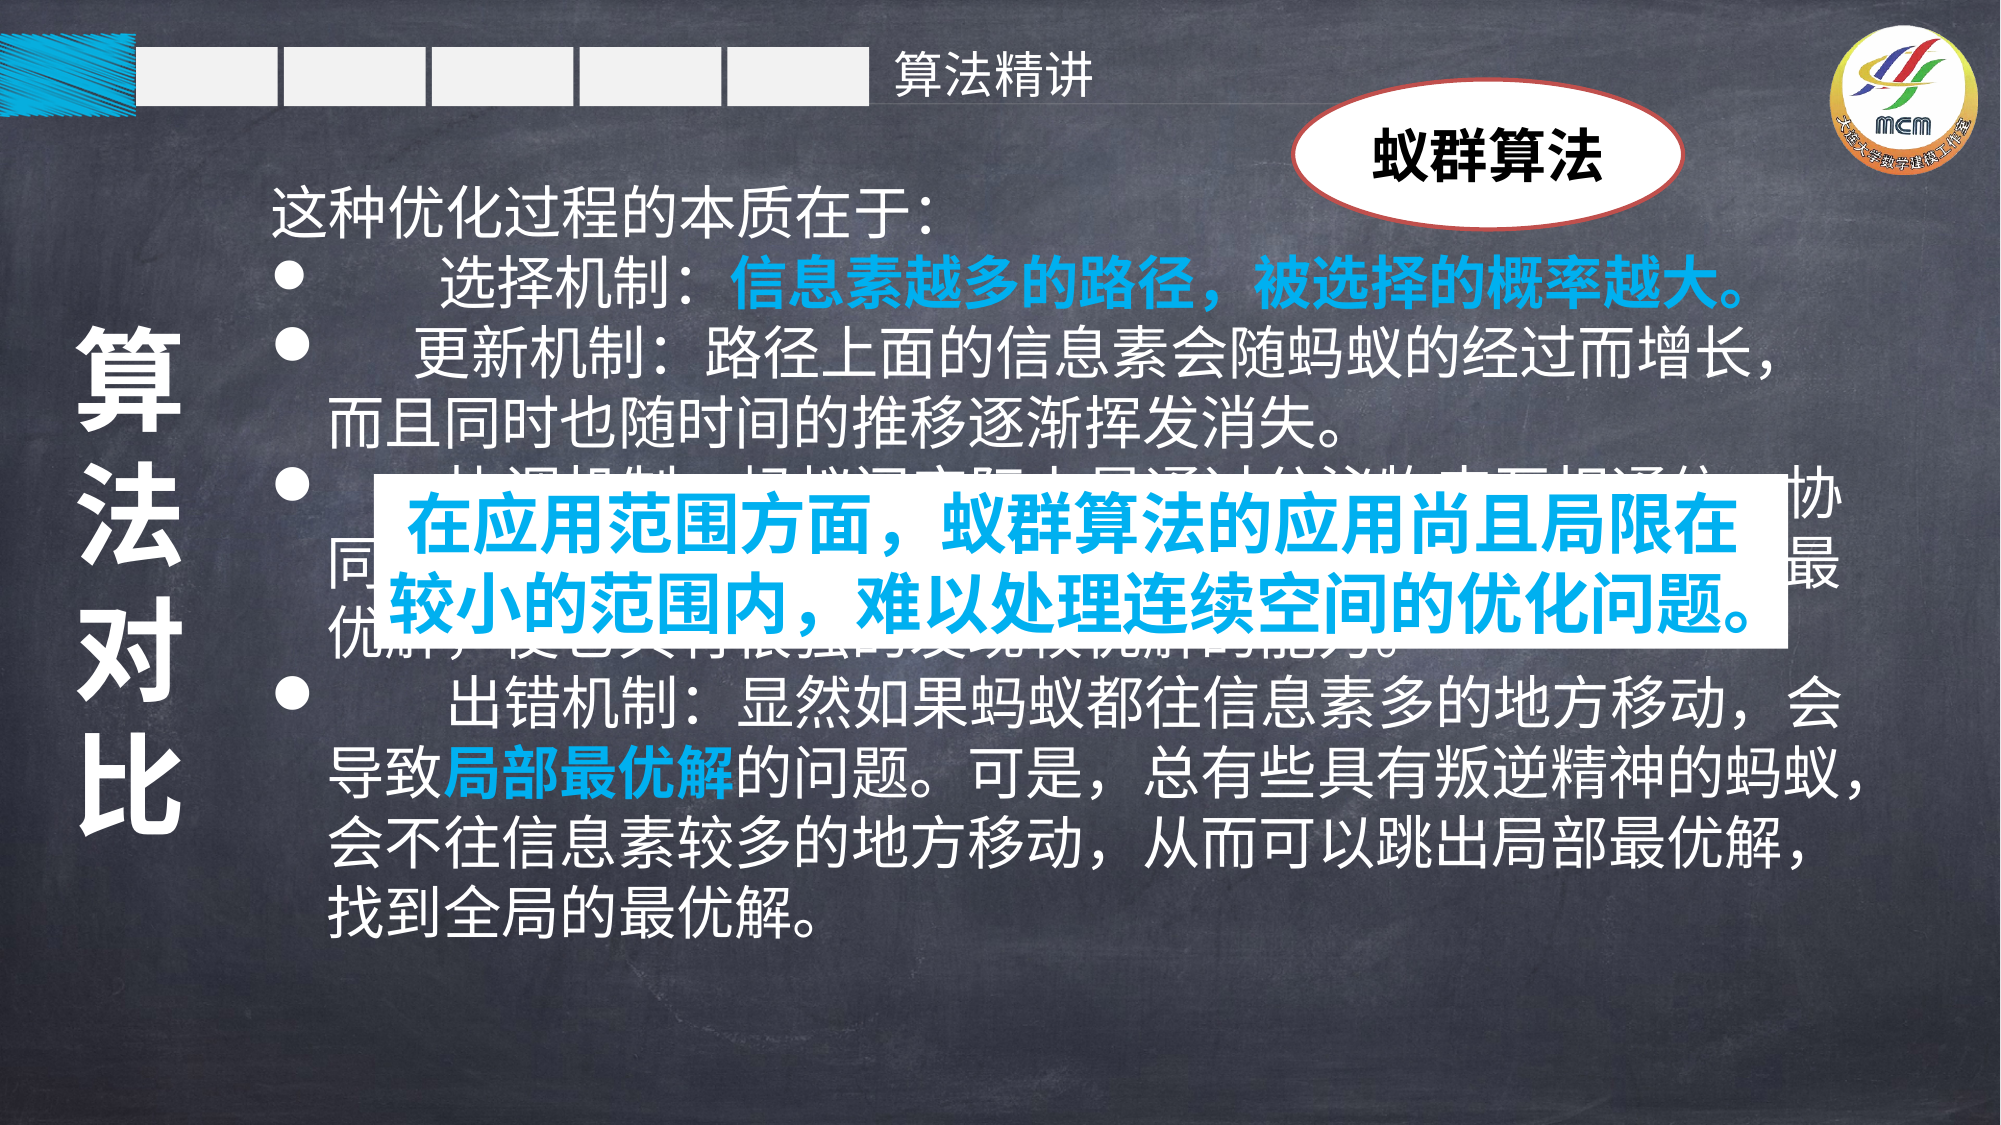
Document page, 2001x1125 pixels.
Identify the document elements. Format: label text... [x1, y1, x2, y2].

picture [0, 0, 2001, 1125]
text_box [0, 33, 1449, 117]
text_box 算 法 对 比 [58, 302, 207, 858]
text_box 这种优化过程的本质在于： 选择机制：信息素越多的路径，被选择的概率越大。 更新机制：路径上面的信息素会随蚂蚁的经过而增长，而且同时也随时间的推移逐渐挥发消失。 协调机制：蚂蚁间实际上是通过分泌物来互相通信、协同工作的。通过个体之间的信息交流与相互协作最终找到最优解，使它具有很强的发现较优解的能力。 出错机制：显然如果蚂蚁都往信息素多的地方移动，会导致局部最优解的问题。可是，总有些具有叛逆精神的蚂蚁，会不往信息素较多的地方移动，从而可以跳出局部最优解，找到全局的最优解。 [255, 169, 1864, 954]
text_box 蚁群算法 [1290, 77, 1686, 232]
text_box 在应用范围方面，蚁群算法的应用尚且局限在较小的范围内，难以处理连续空间的优化问题。 [373, 474, 1789, 649]
